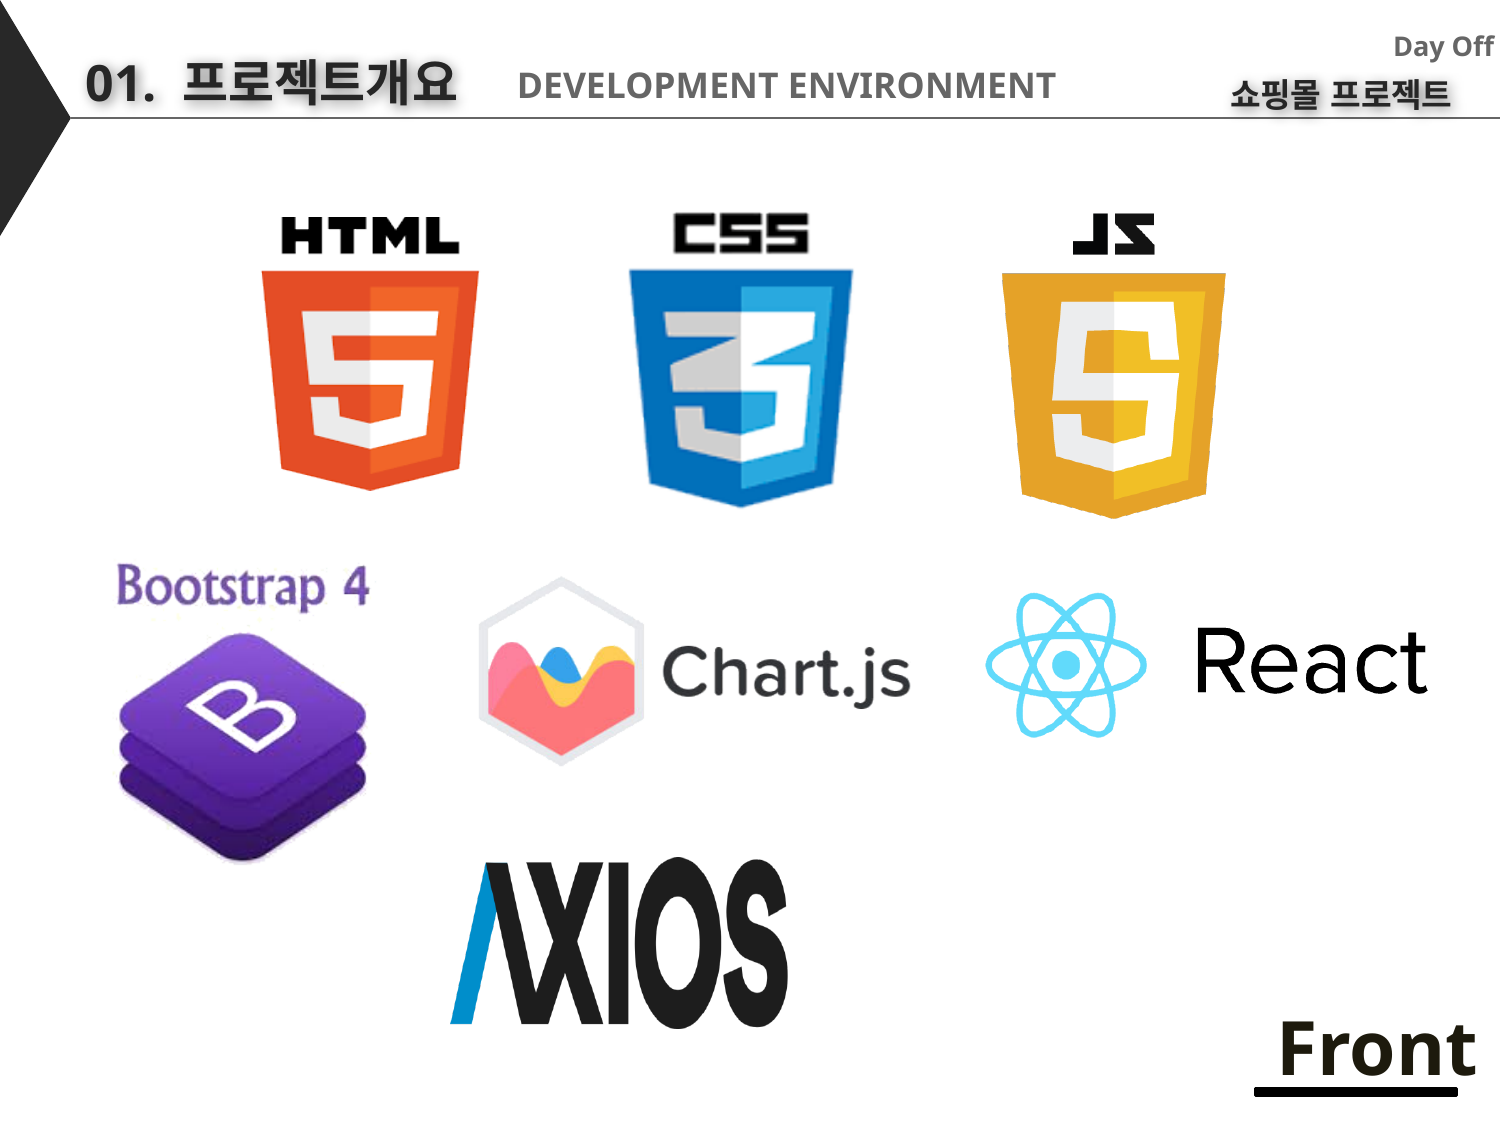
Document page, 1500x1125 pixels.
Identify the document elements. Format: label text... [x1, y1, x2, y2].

text_box [0, 0, 72, 238]
text_box Day Off [1378, 21, 1500, 70]
text_box 01. 프로젝트개요 [70, 44, 691, 115]
text_box Front [1261, 993, 1500, 1099]
text_box 쇼핑몰 프로젝트 [1215, 66, 1500, 116]
picture [32, 176, 1500, 1029]
text_box [1254, 1087, 1458, 1097]
text_box DEVELOPMENT ENVIRONMENT [501, 55, 1122, 114]
